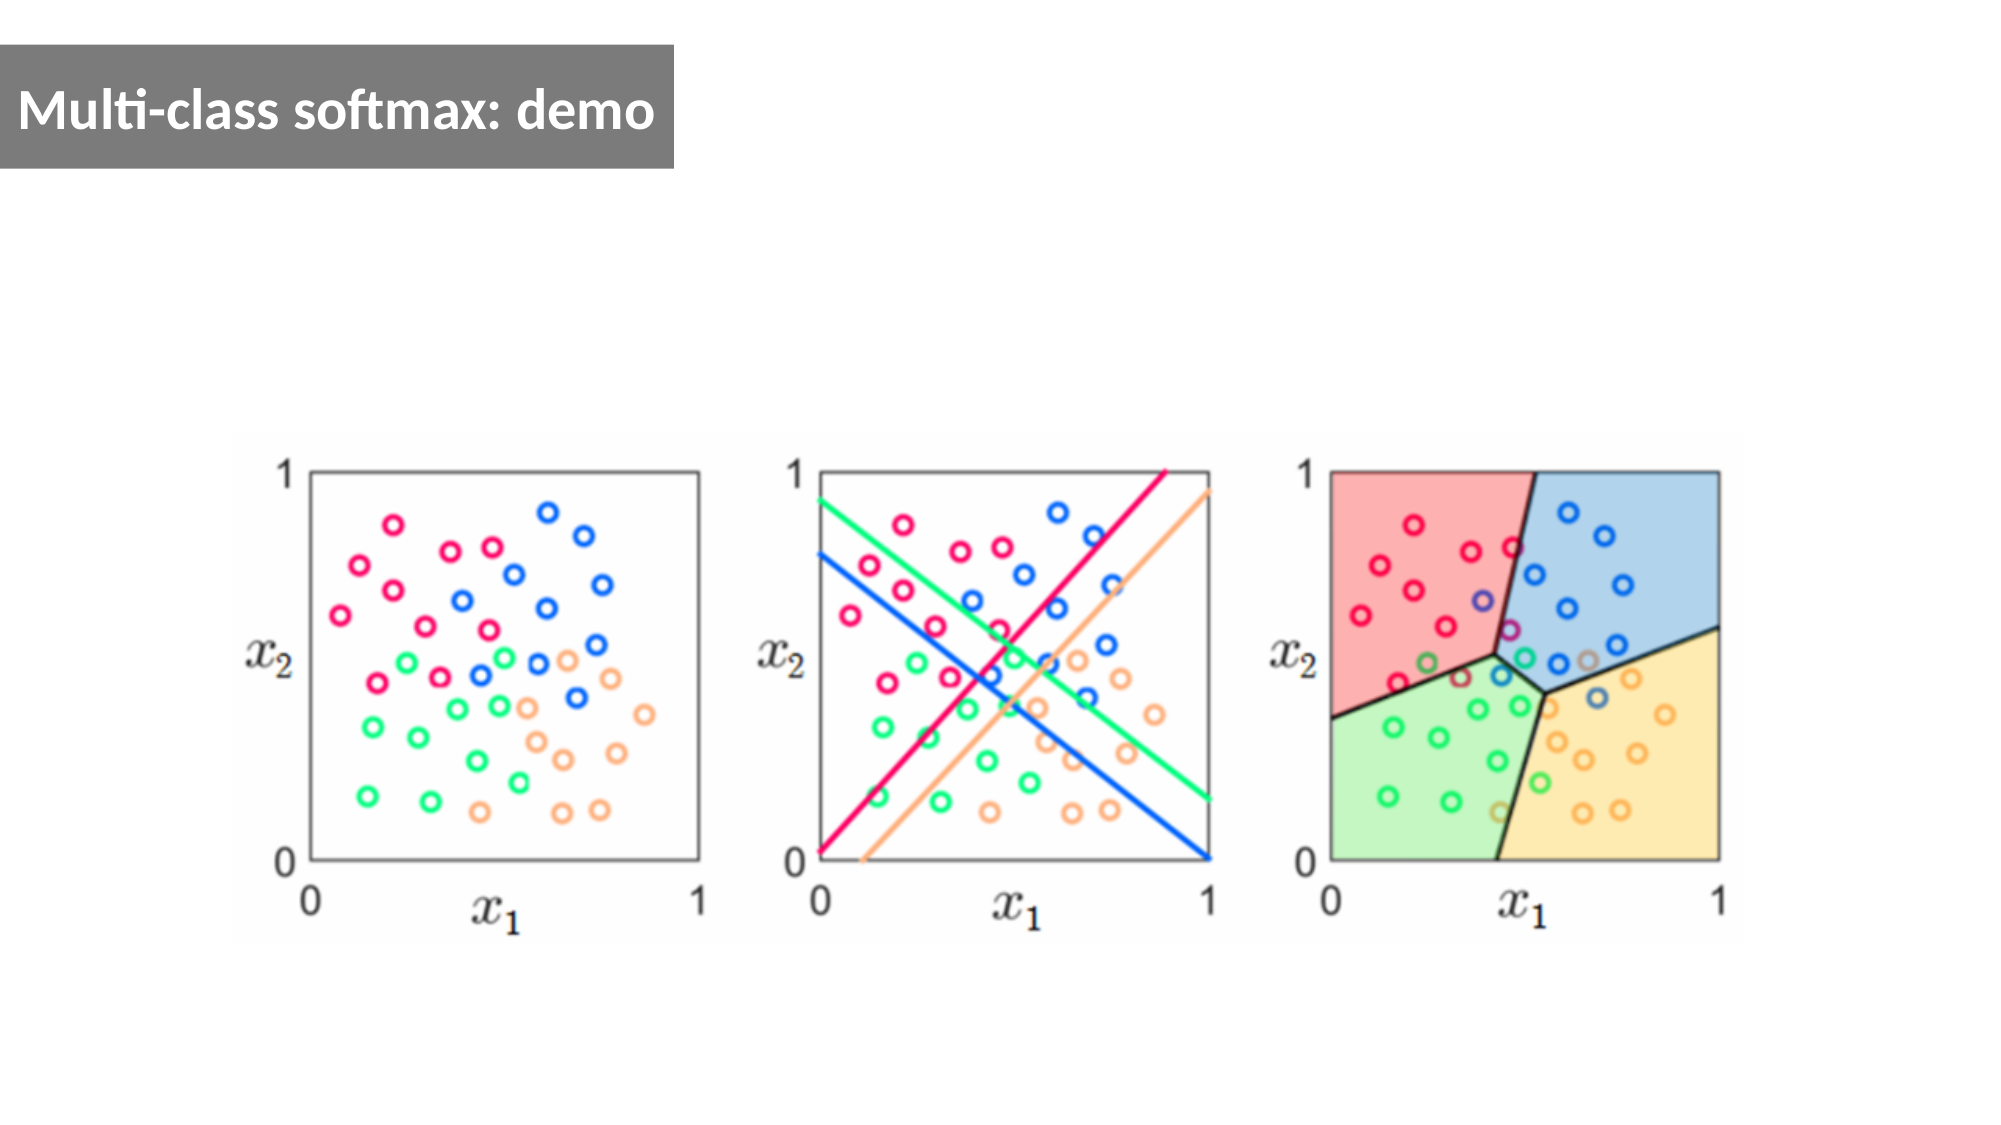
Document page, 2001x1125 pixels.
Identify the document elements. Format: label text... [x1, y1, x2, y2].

text_box Multi-class softmax: demo [0, 44, 674, 169]
picture [223, 431, 1777, 949]
